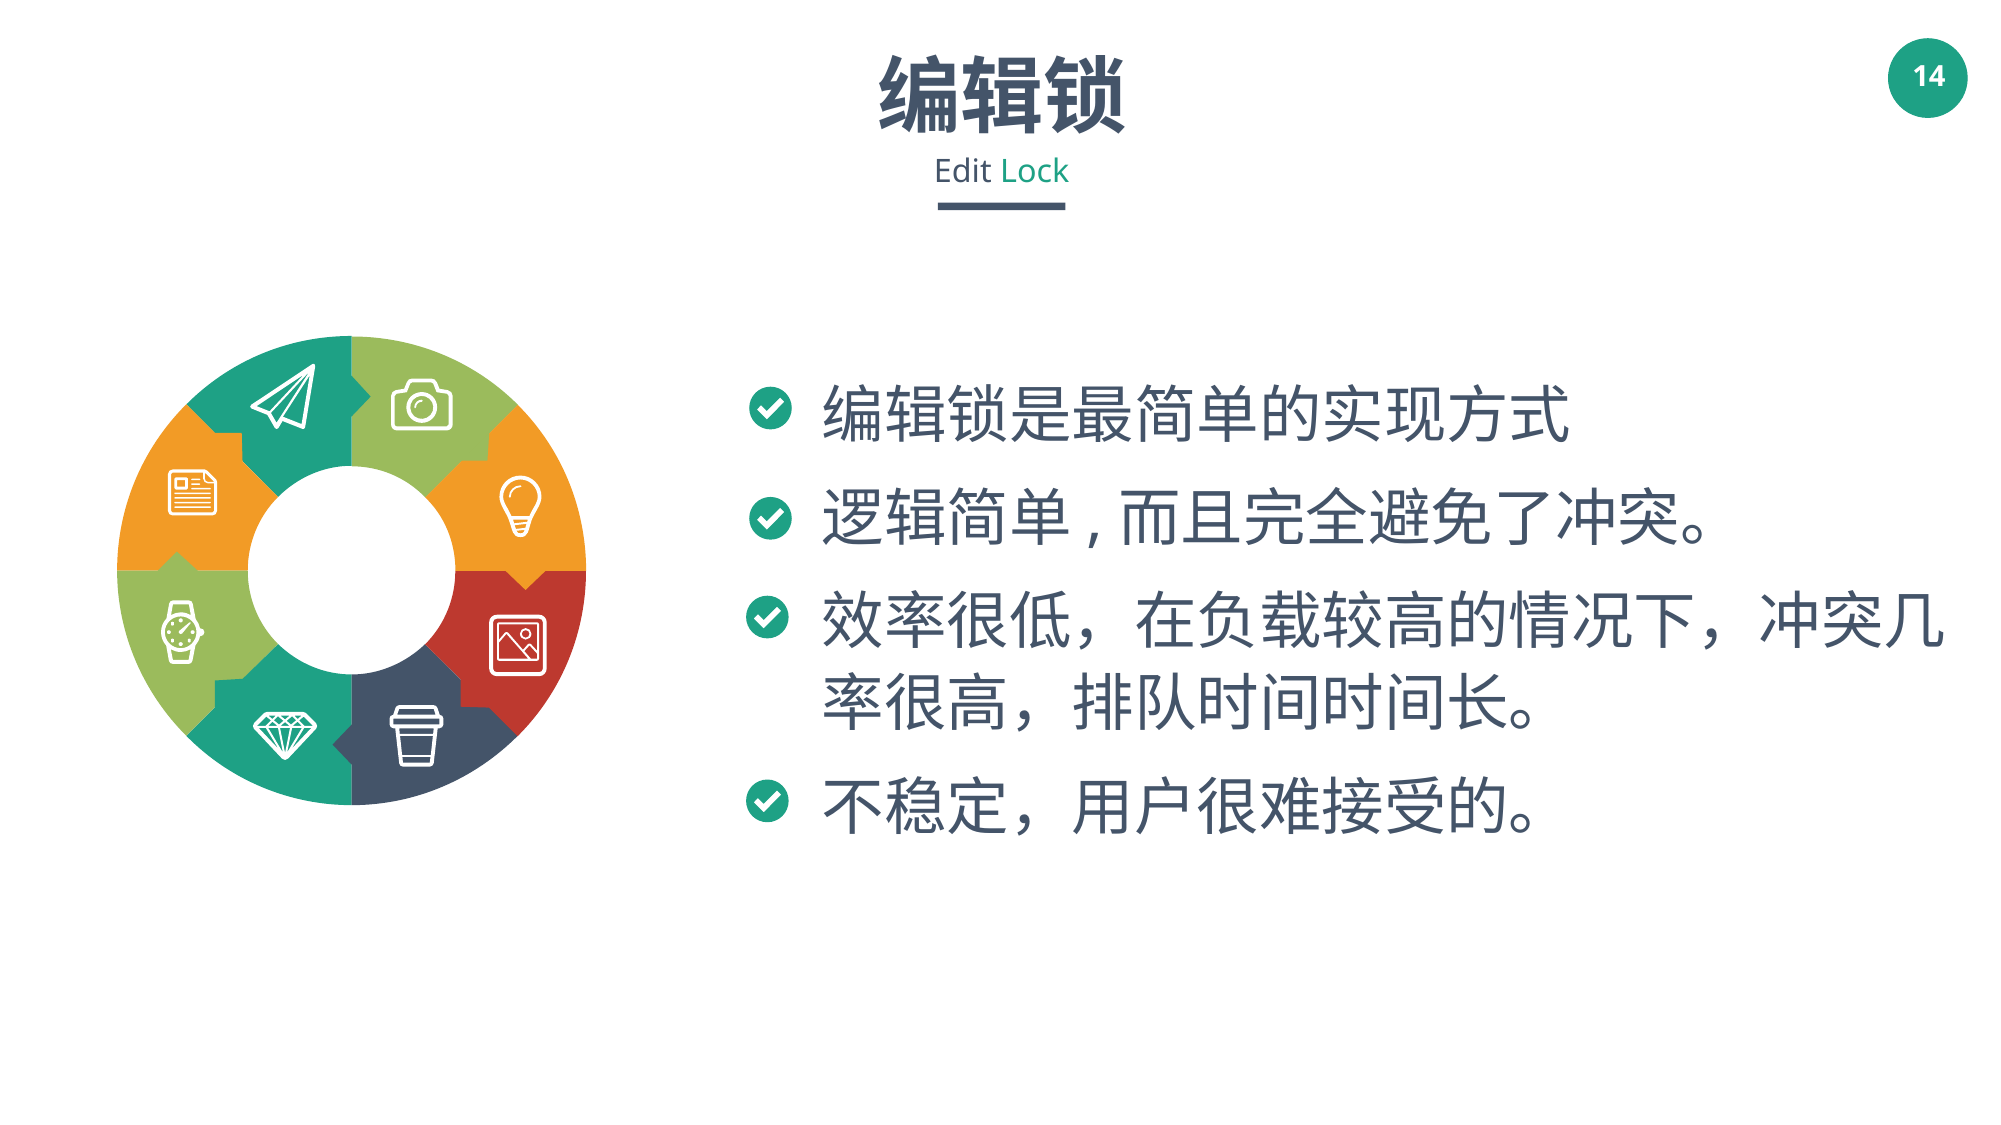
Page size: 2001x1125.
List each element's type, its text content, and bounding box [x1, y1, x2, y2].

text_box [749, 386, 792, 430]
text_box [746, 779, 789, 823]
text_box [142, 39, 1862, 211]
text_box [749, 496, 792, 540]
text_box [117, 335, 587, 806]
text_box 编辑锁是最简单的实现方式 逻辑简单,而且完全避免了冲突。 效率很低，在负载较高的情况下，冲突几率很高，排队时间时间长。 不稳定，用户很难接受的。 [806, 359, 1966, 1074]
text_box [746, 595, 789, 639]
